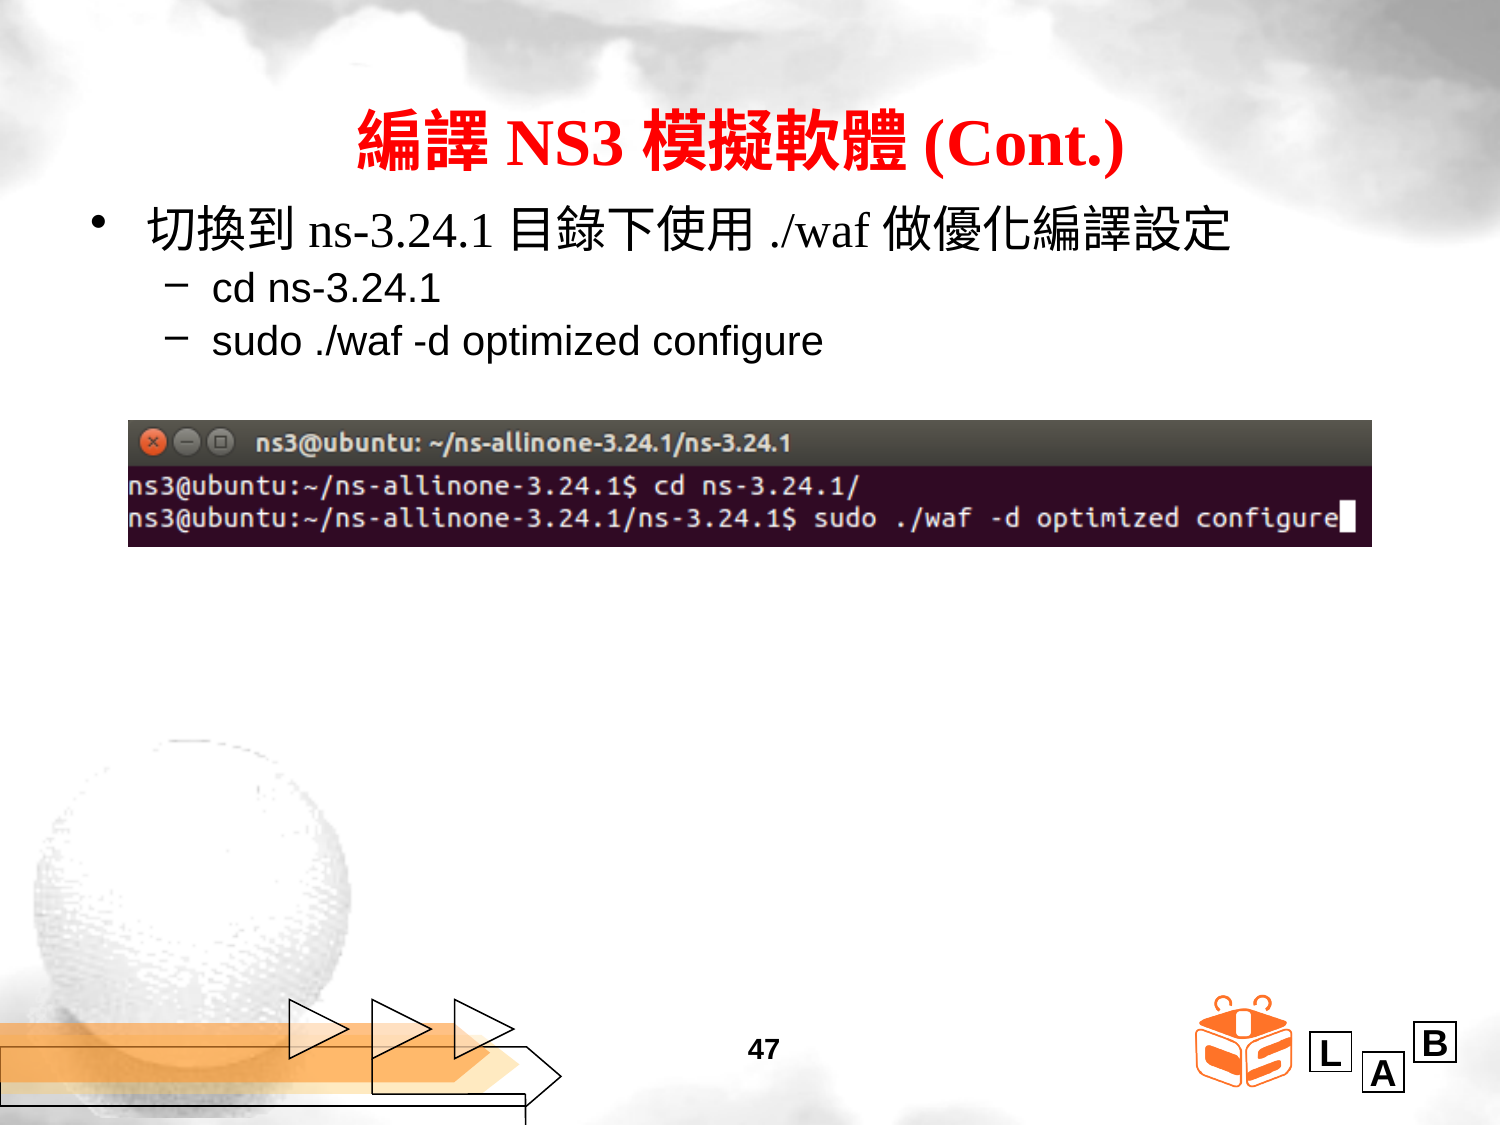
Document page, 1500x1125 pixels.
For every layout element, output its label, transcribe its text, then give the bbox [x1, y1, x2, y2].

slide_number 47 [589, 1023, 940, 1102]
title 編譯NS3模擬軟體(Cont.) [75, 45, 1425, 196]
picture [1187, 976, 1301, 1104]
list 切換到ns-3.24.1目錄下使用./waf做優化編譯設定 cd ns-3.24.1 sudo ./waf -d optimized configure [75, 196, 1425, 939]
picture [127, 420, 1372, 547]
